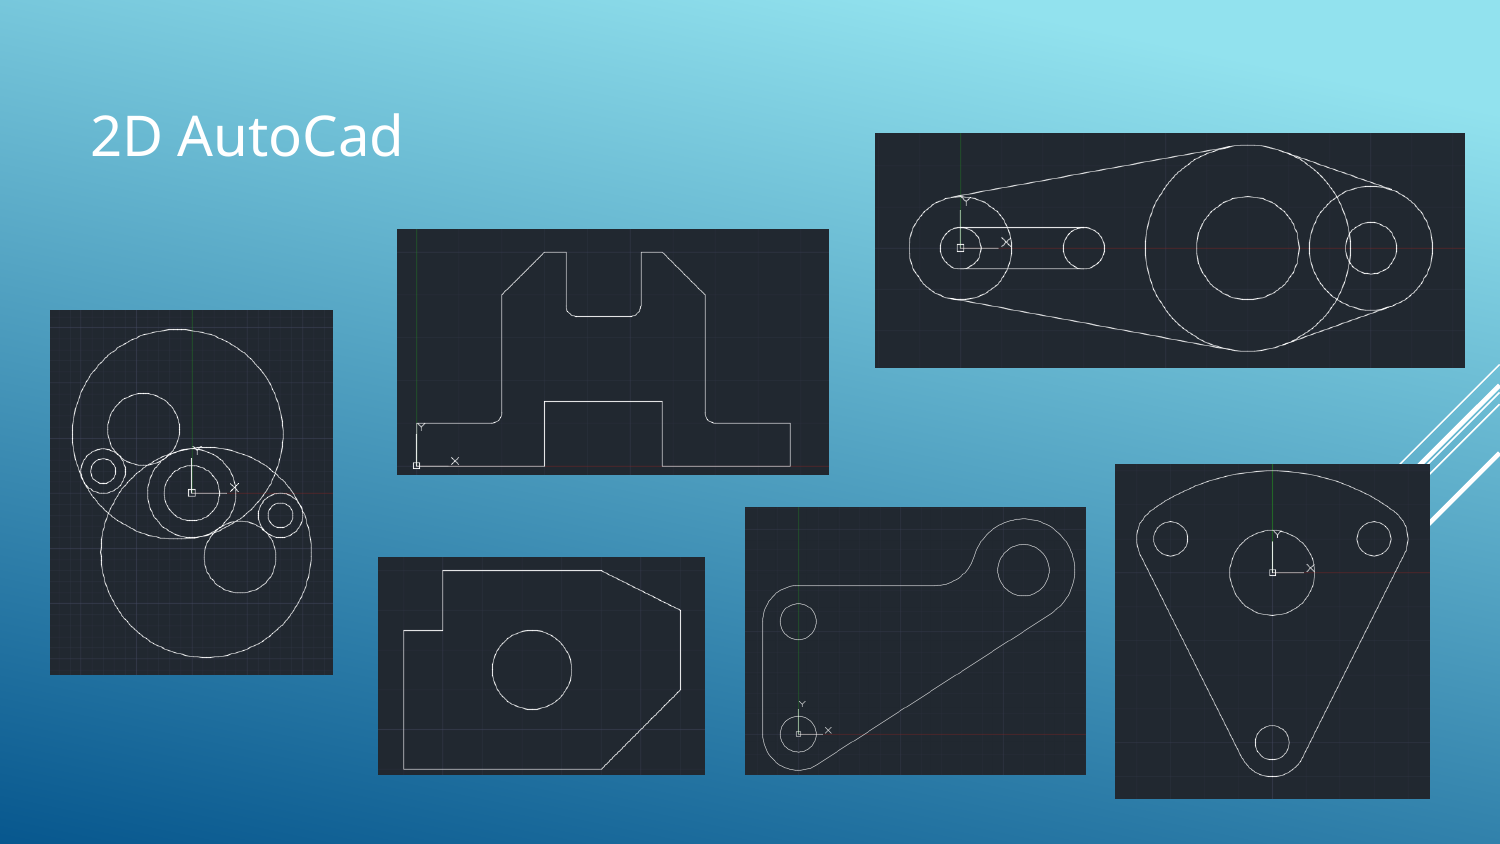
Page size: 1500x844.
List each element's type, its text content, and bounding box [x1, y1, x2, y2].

picture [377, 557, 705, 776]
picture [1114, 463, 1431, 799]
picture [397, 229, 829, 476]
title 2D AutoCad [75, 16, 1276, 183]
picture [744, 507, 1087, 776]
picture [874, 133, 1465, 368]
picture [50, 310, 333, 676]
